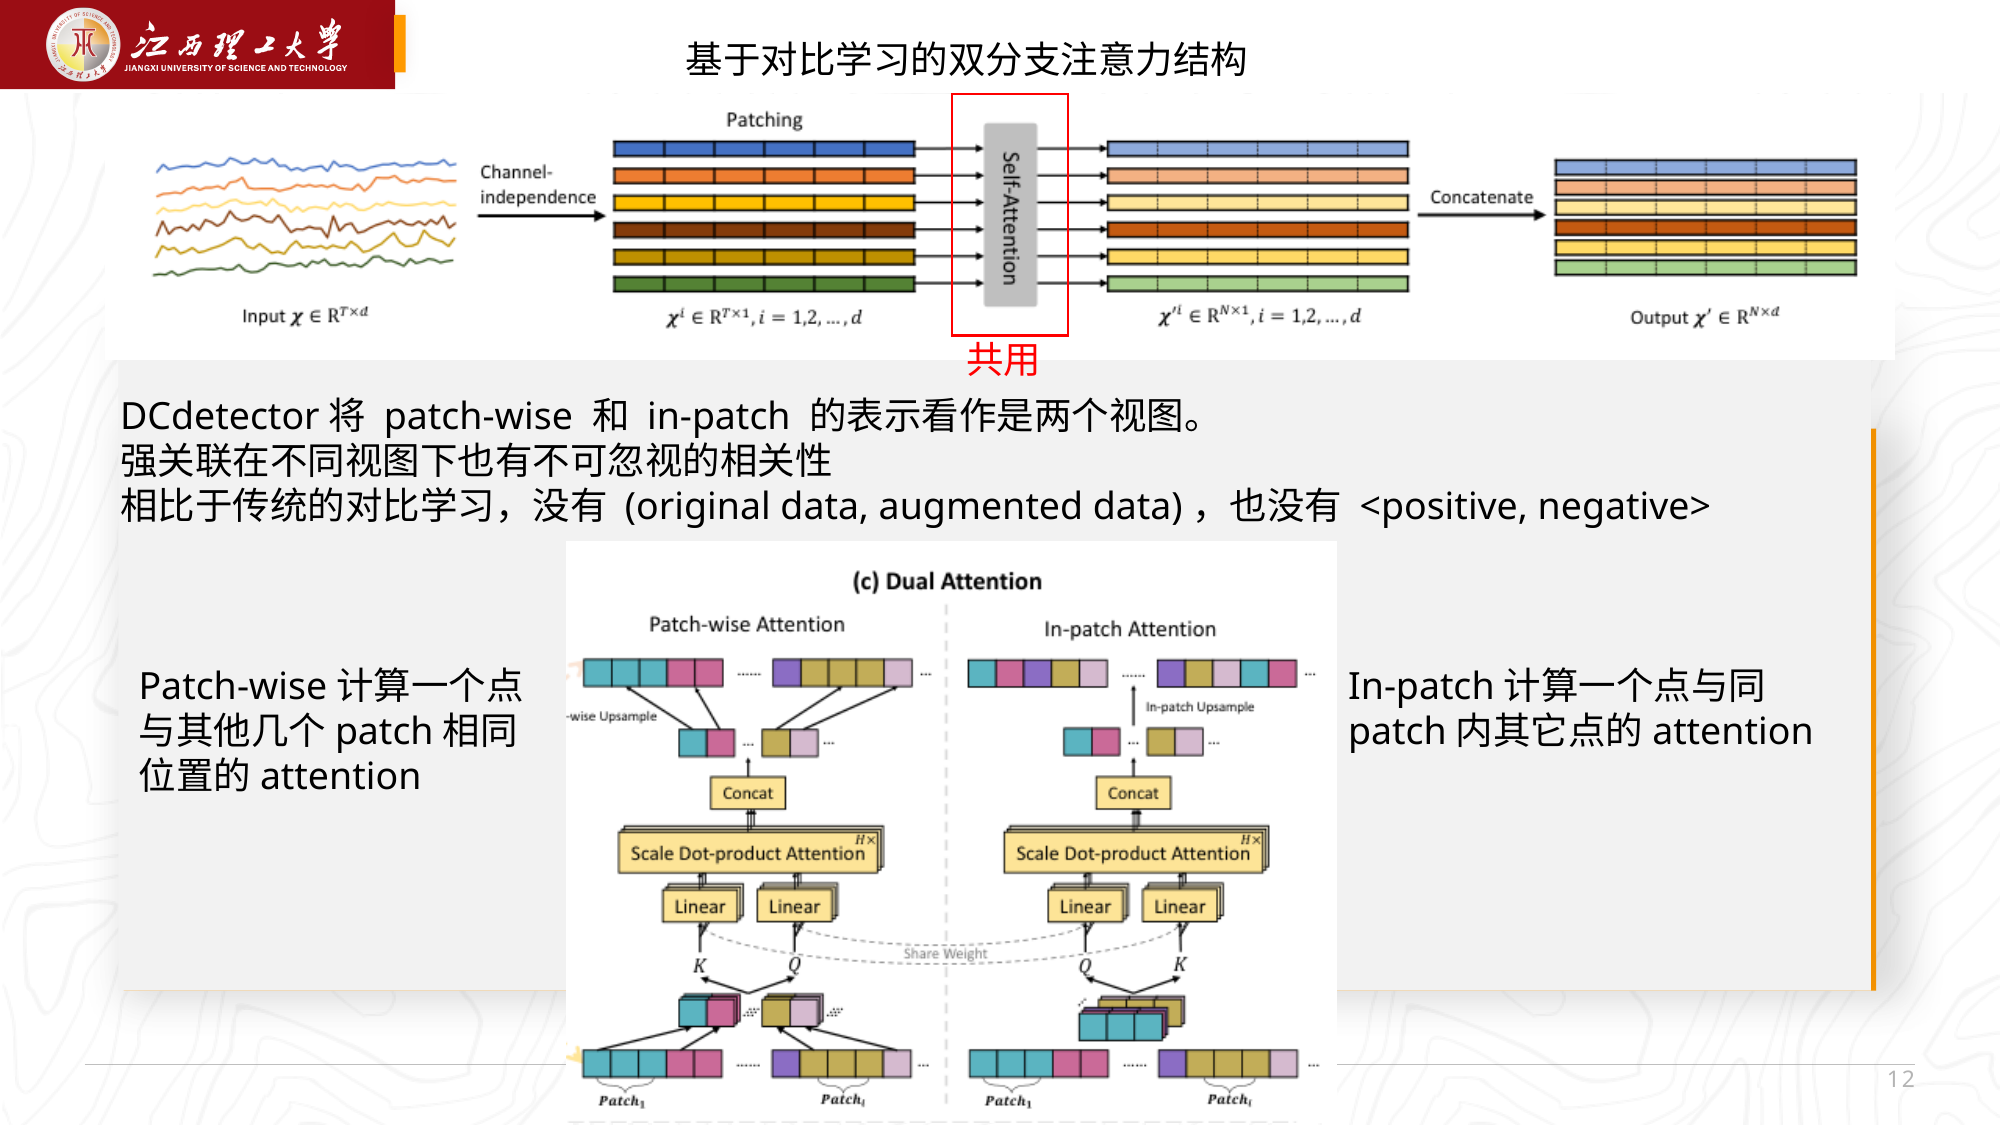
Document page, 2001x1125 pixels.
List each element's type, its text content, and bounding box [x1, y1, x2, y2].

text_box 基于对比学习的双分支注意力结构 [671, 28, 1273, 88]
picture [46, 4, 355, 85]
picture [105, 94, 1895, 360]
text_box In-patch计算一个点与同patch内其它点的attention [1337, 655, 1841, 760]
text_box DCdetector将 patch-wise 和 in-patch 的表示看作是两个视图。 强关联在不同视图下也有不可忽视的相关性 相比于传统的对比学习，没有 (original data, augmented data)，也没有 <positive, negative> [105, 384, 1839, 535]
text_box Patch-wise计算一个点与其他几个patch相同位置的attention [123, 655, 543, 805]
text_box 共用 [951, 360, 1068, 384]
slide_number 12 [1765, 1056, 1916, 1104]
text_box [117, 360, 1872, 992]
picture [566, 540, 1337, 1123]
